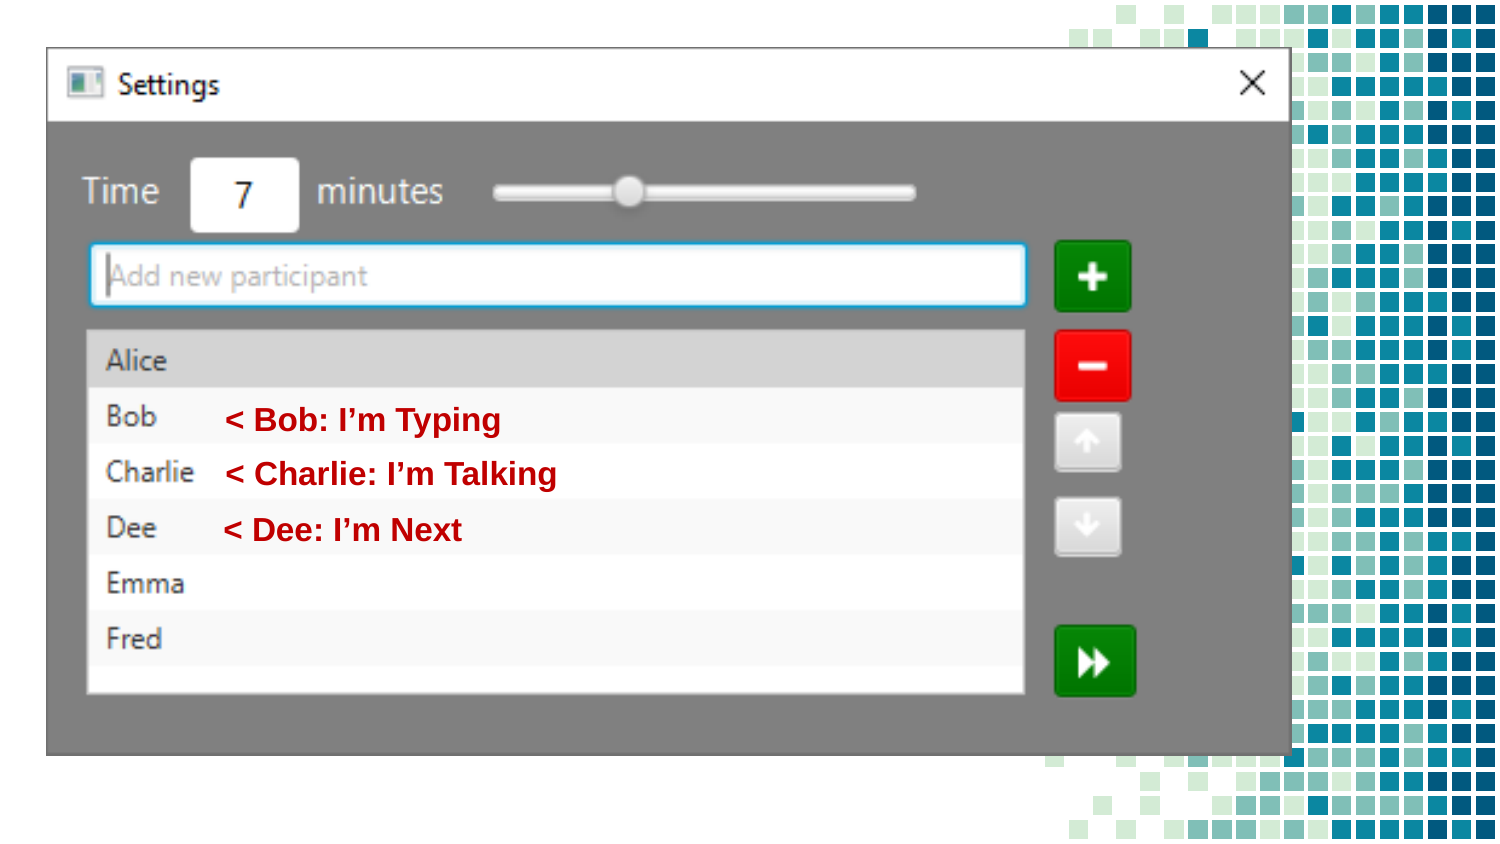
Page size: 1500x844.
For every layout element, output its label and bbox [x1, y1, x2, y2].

picture [46, 47, 1292, 756]
